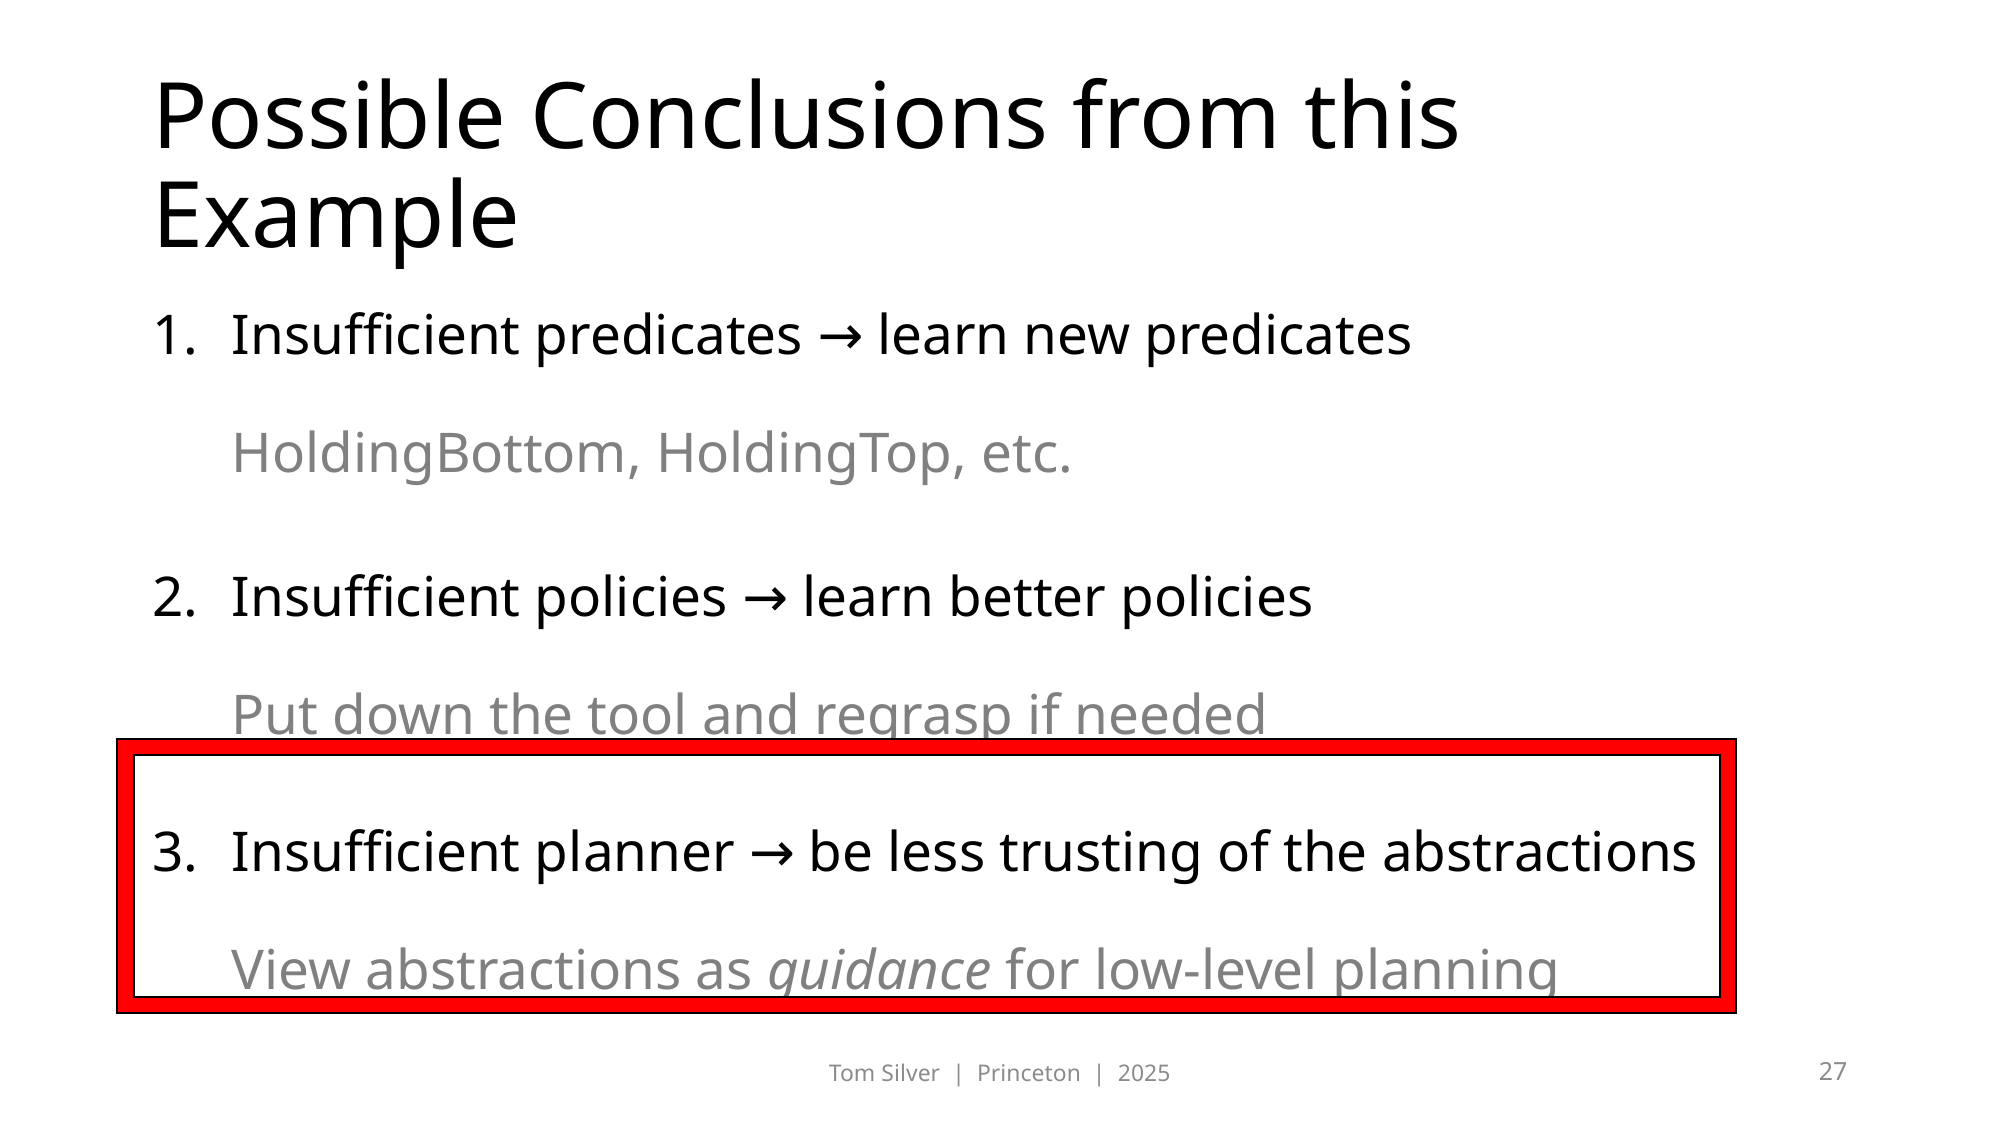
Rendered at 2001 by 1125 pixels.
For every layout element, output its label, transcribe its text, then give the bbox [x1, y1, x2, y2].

footer Tom Silver | Princeton | 2025 [605, 1042, 1395, 1103]
text_box [116, 738, 1737, 1014]
title Possible Conclusions from this Example [137, 59, 1863, 278]
slide_number 27 [1412, 1042, 1863, 1103]
list Insufficient predicates → learn new predicates HoldingBottom, HoldingTop, etc. Insufficient policies → learn better policies Put down the tool and regrasp if needed Insufficient planner → be less trusting of the abstractions View abstractions as guidance for low-level planning [137, 299, 1863, 1014]
